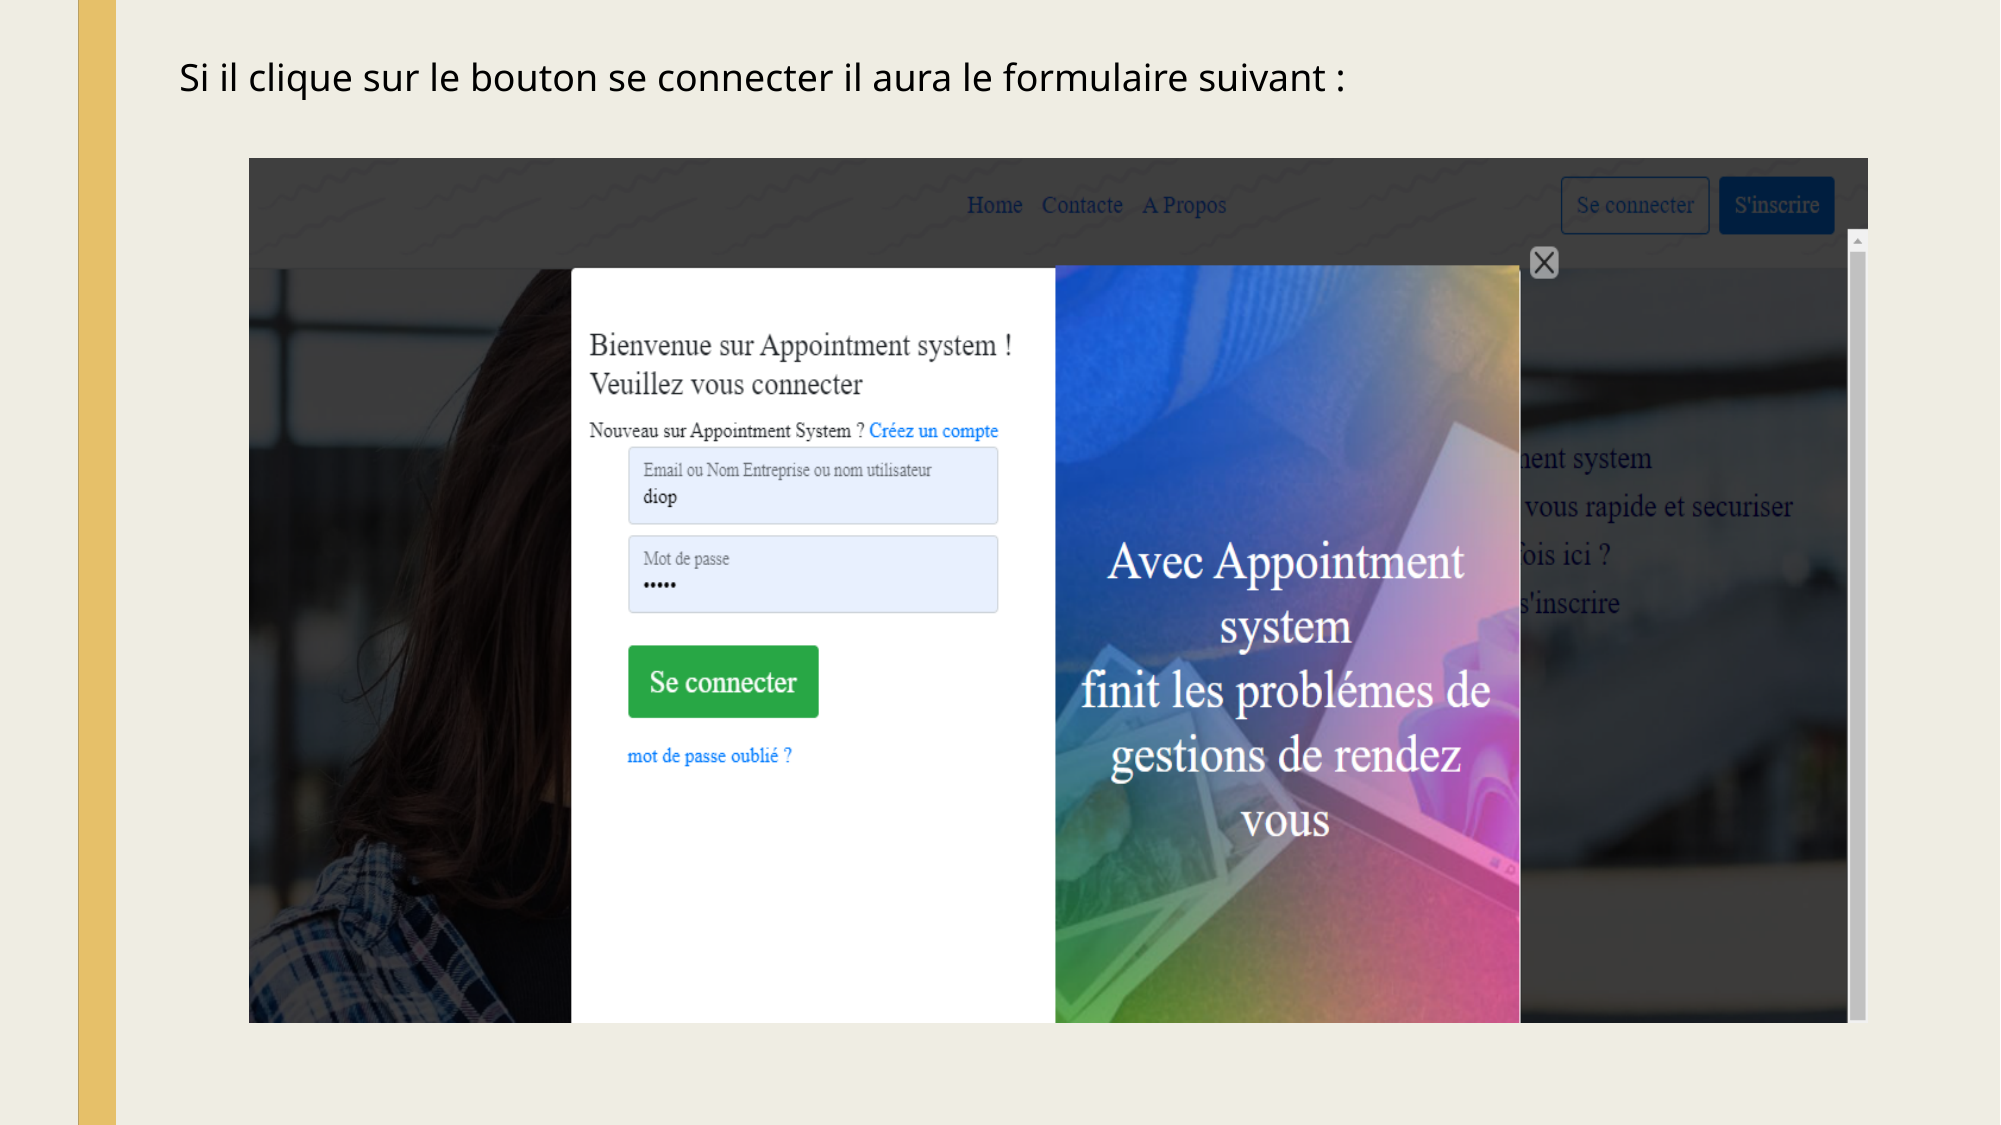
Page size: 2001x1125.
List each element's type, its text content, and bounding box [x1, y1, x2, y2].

picture [249, 158, 1868, 1023]
text_box Si il clique sur le bouton se connecter il aura le formulaire suivant : [164, 46, 1868, 107]
text_box [76, 0, 119, 1125]
